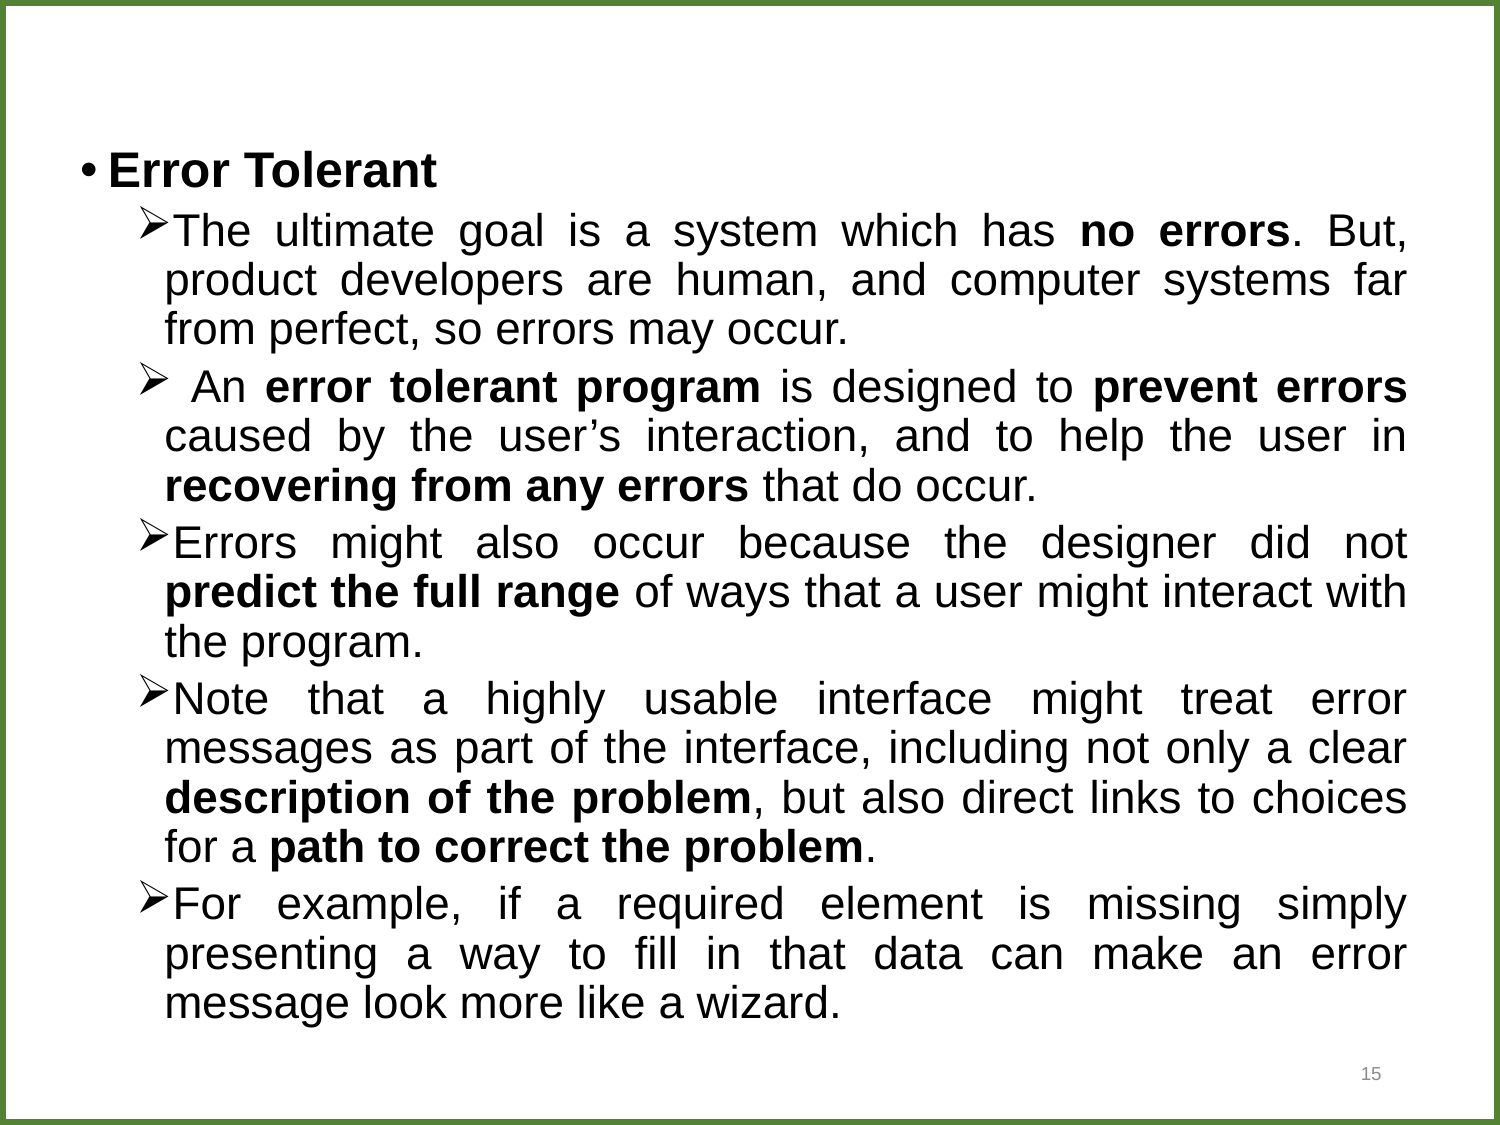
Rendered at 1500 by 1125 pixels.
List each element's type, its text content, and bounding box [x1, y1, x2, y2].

slide_number 15 [1059, 1042, 1397, 1103]
list Error Tolerant The ultimate goal is a system which has no errors. But, product developers are human, and computer systems far from perfect, so errors may occur. An error tolerant program is designed to prevent errors caused by the user’s interaction, and to help the user in recovering from any errors that do occur. Errors might also occur because the designer did not predict the full range of ways that a user might interact with the program. Note that a highly usable interface might treat error messages as part of the interface, including not only a clear description of the problem, but also direct links to choices for a path to correct the problem. For example, if a required element is missing simply presenting a way to fill in that data can make an error message look more like a wizard. [64, 137, 1424, 1043]
